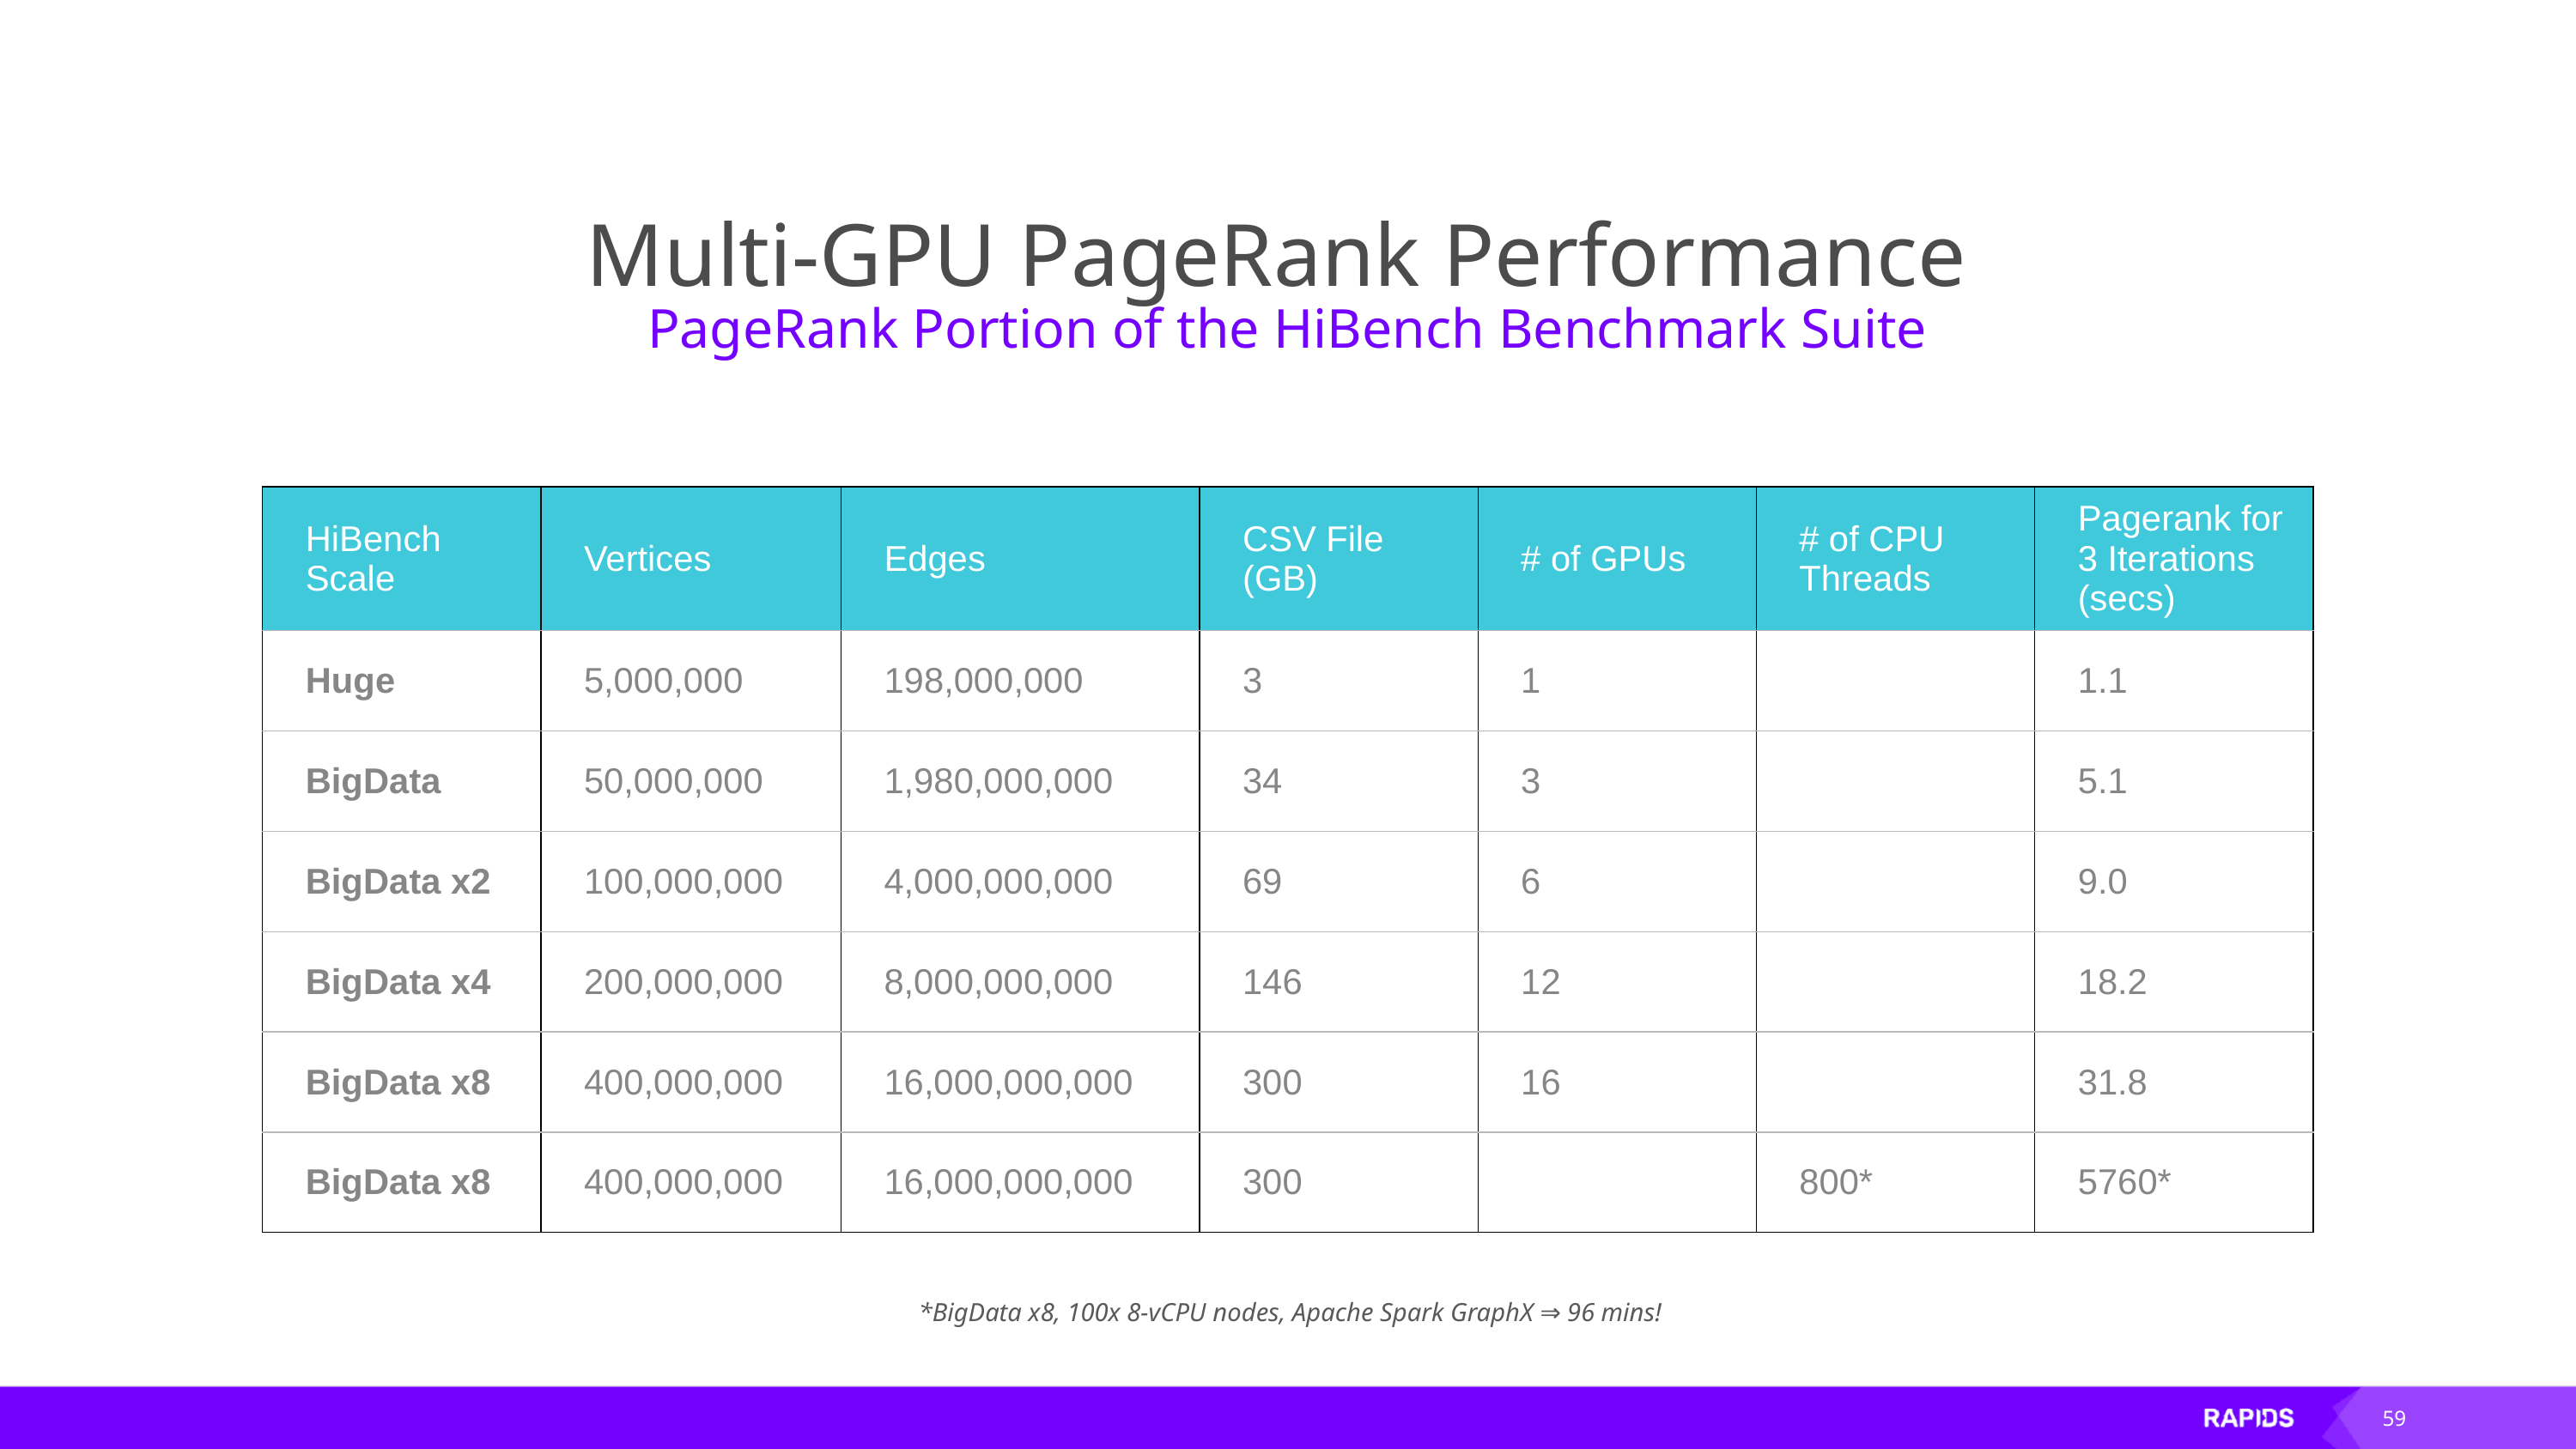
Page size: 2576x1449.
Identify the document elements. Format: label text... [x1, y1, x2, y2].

table_cell 9.0 [2035, 832, 2312, 931]
table_cell 146 [1200, 932, 1478, 1031]
table_cell 5760* [2035, 1133, 2312, 1232]
table_header Edges [841, 488, 1199, 630]
table_header HiBench Scale [263, 488, 540, 630]
table_cell 5.1 [2035, 731, 2312, 831]
table_cell 3 [1479, 731, 1756, 831]
table_cell 16,000,000,000 [841, 1133, 1199, 1232]
table_header # of CPU Threads [1757, 488, 2034, 630]
table_cell 16,000,000,000 [841, 1033, 1199, 1131]
table_header Pagerank for 3 Iterations (secs) [2035, 488, 2312, 630]
table_cell 1,980,000,000 [841, 731, 1199, 831]
table_cell 18.2 [2035, 932, 2312, 1031]
table_cell [1757, 932, 2034, 1031]
table_cell 4,000,000,000 [841, 832, 1199, 931]
table_cell [1757, 631, 2034, 731]
table_cell 300 [1200, 1133, 1478, 1232]
table_cell 5,000,000 [542, 631, 841, 731]
table_cell BigData x8 [263, 1133, 540, 1232]
table_cell 31.8 [2035, 1033, 2312, 1131]
table_cell 100,000,000 [542, 832, 841, 931]
table_cell BigData x8 [263, 1033, 540, 1131]
table_cell BigData x4 [263, 932, 540, 1031]
table_cell 400,000,000 [542, 1033, 841, 1131]
table_cell Huge [263, 631, 540, 731]
table_cell 800* [1757, 1133, 2034, 1232]
title Multi-GPU PageRank Performance [117, 173, 2459, 295]
text_box *BigData x8, 100x 8-vCPU nodes, Apache Spark GraphX ⇒ 96 mins! [121, 1275, 2459, 1334]
table_cell 50,000,000 [542, 731, 841, 831]
table_cell 16 [1479, 1033, 1756, 1131]
table_cell [1479, 1133, 1756, 1232]
table_cell 300 [1200, 1033, 1478, 1131]
table_cell [1757, 731, 2034, 831]
table_cell 34 [1200, 731, 1478, 831]
table_cell 198,000,000 [841, 631, 1199, 731]
table_cell 3 [1200, 631, 1478, 731]
table_cell BigData [263, 731, 540, 831]
table_cell 6 [1479, 832, 1756, 931]
table_cell 1.1 [2035, 631, 2312, 731]
table_cell [1757, 832, 2034, 931]
table_cell 69 [1200, 832, 1478, 931]
list PageRank Portion of the HiBench Benchmark Suite [117, 295, 2459, 419]
table_cell BigData x2 [263, 832, 540, 931]
picture [0, 0, 2576, 1449]
table_header CSV File (GB) [1200, 488, 1478, 630]
table_cell 12 [1479, 932, 1756, 1031]
table_header Vertices [542, 488, 841, 630]
table_cell [1757, 1033, 2034, 1131]
table_cell 8,000,000,000 [841, 932, 1199, 1031]
table_cell 1 [1479, 631, 1756, 731]
table_cell 400,000,000 [542, 1133, 841, 1232]
table_cell 200,000,000 [542, 932, 841, 1031]
table_header # of GPUs [1479, 488, 1756, 630]
